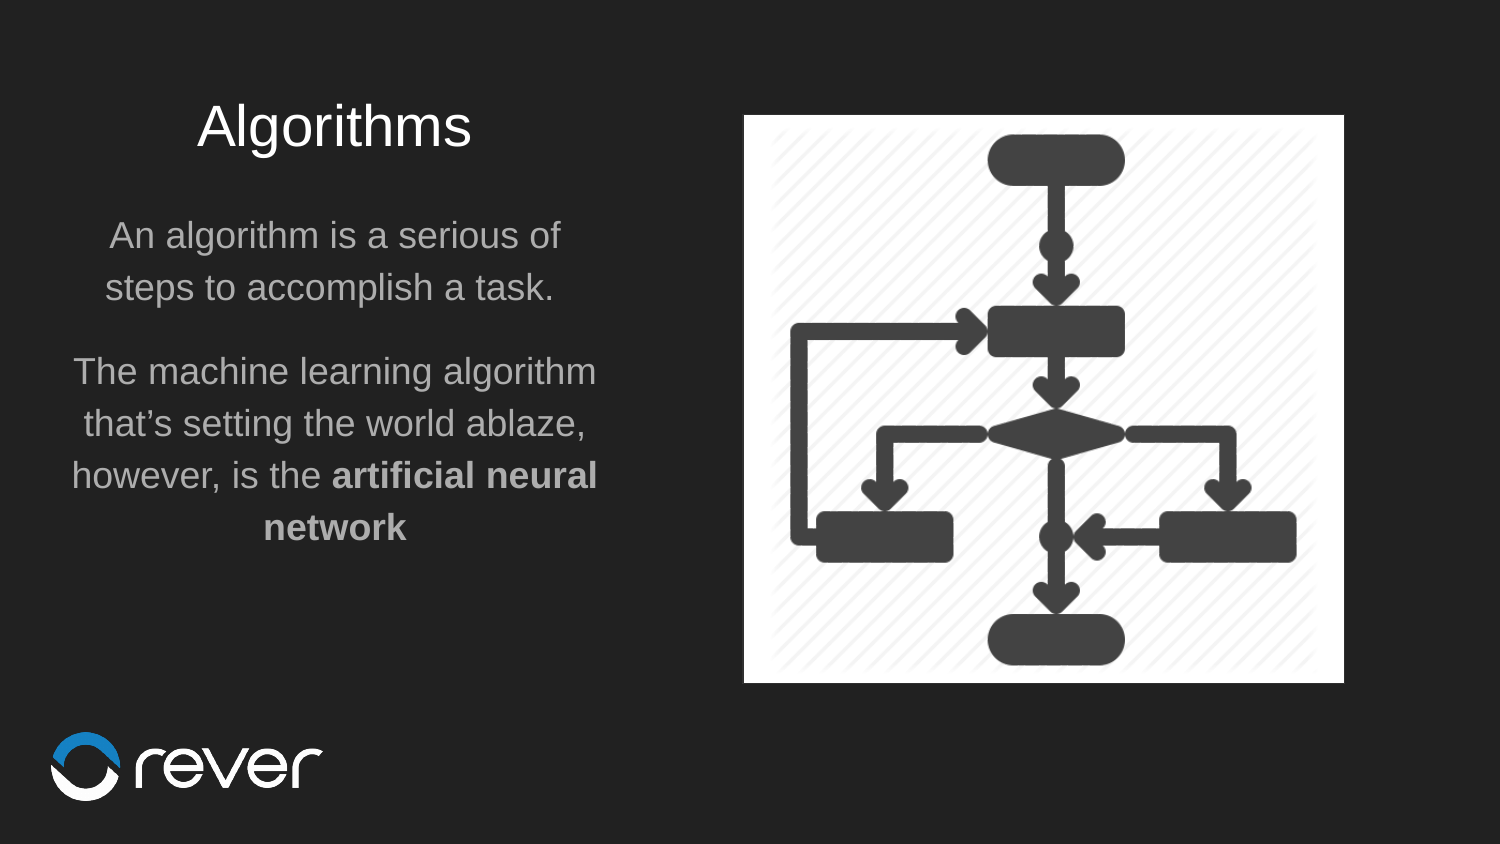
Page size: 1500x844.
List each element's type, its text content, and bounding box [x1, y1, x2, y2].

picture [50, 731, 323, 802]
text_box [742, 114, 1345, 684]
picture [769, 125, 1318, 675]
list An algorithm is a serious of steps to accomplish a task. The machine learning algorithm that’s setting the world ablaze, however, is the artificial neural network [51, 189, 619, 750]
title Algorithms [51, 72, 619, 167]
